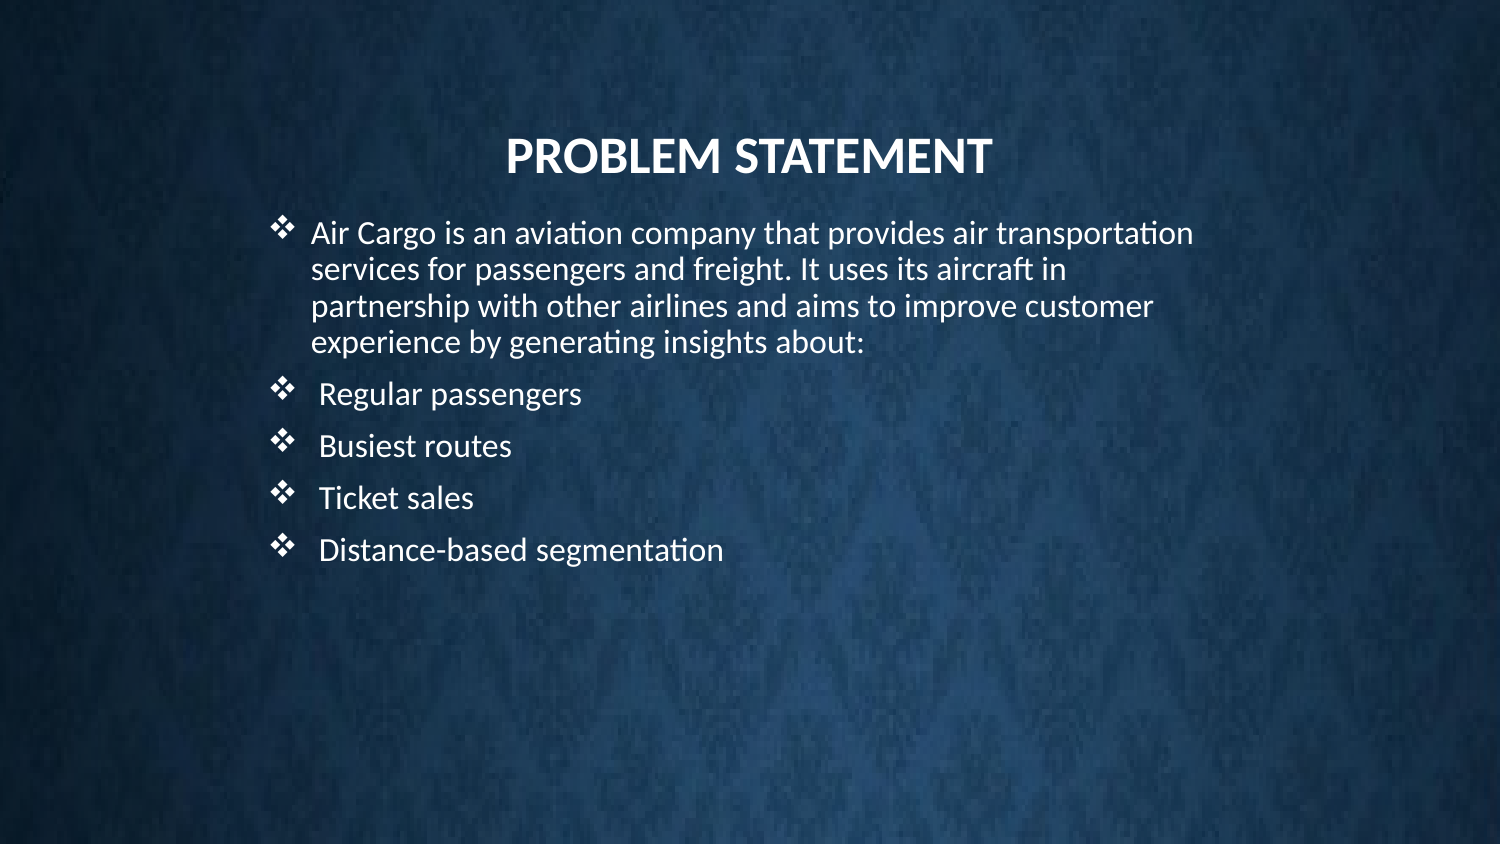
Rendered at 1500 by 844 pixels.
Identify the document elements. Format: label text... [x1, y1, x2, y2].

list Air Cargo is an aviation company that provides air transportation services for passengers and freight. It uses its aircraft in partnership with other airlines and aims to improve customer experience by generating insights about: Regular passengers Busiest routes Ticket sales Distance-based segmentation [252, 207, 1246, 726]
picture [0, 0, 1500, 844]
title PROBLEM STATEMENT [252, 108, 1246, 193]
